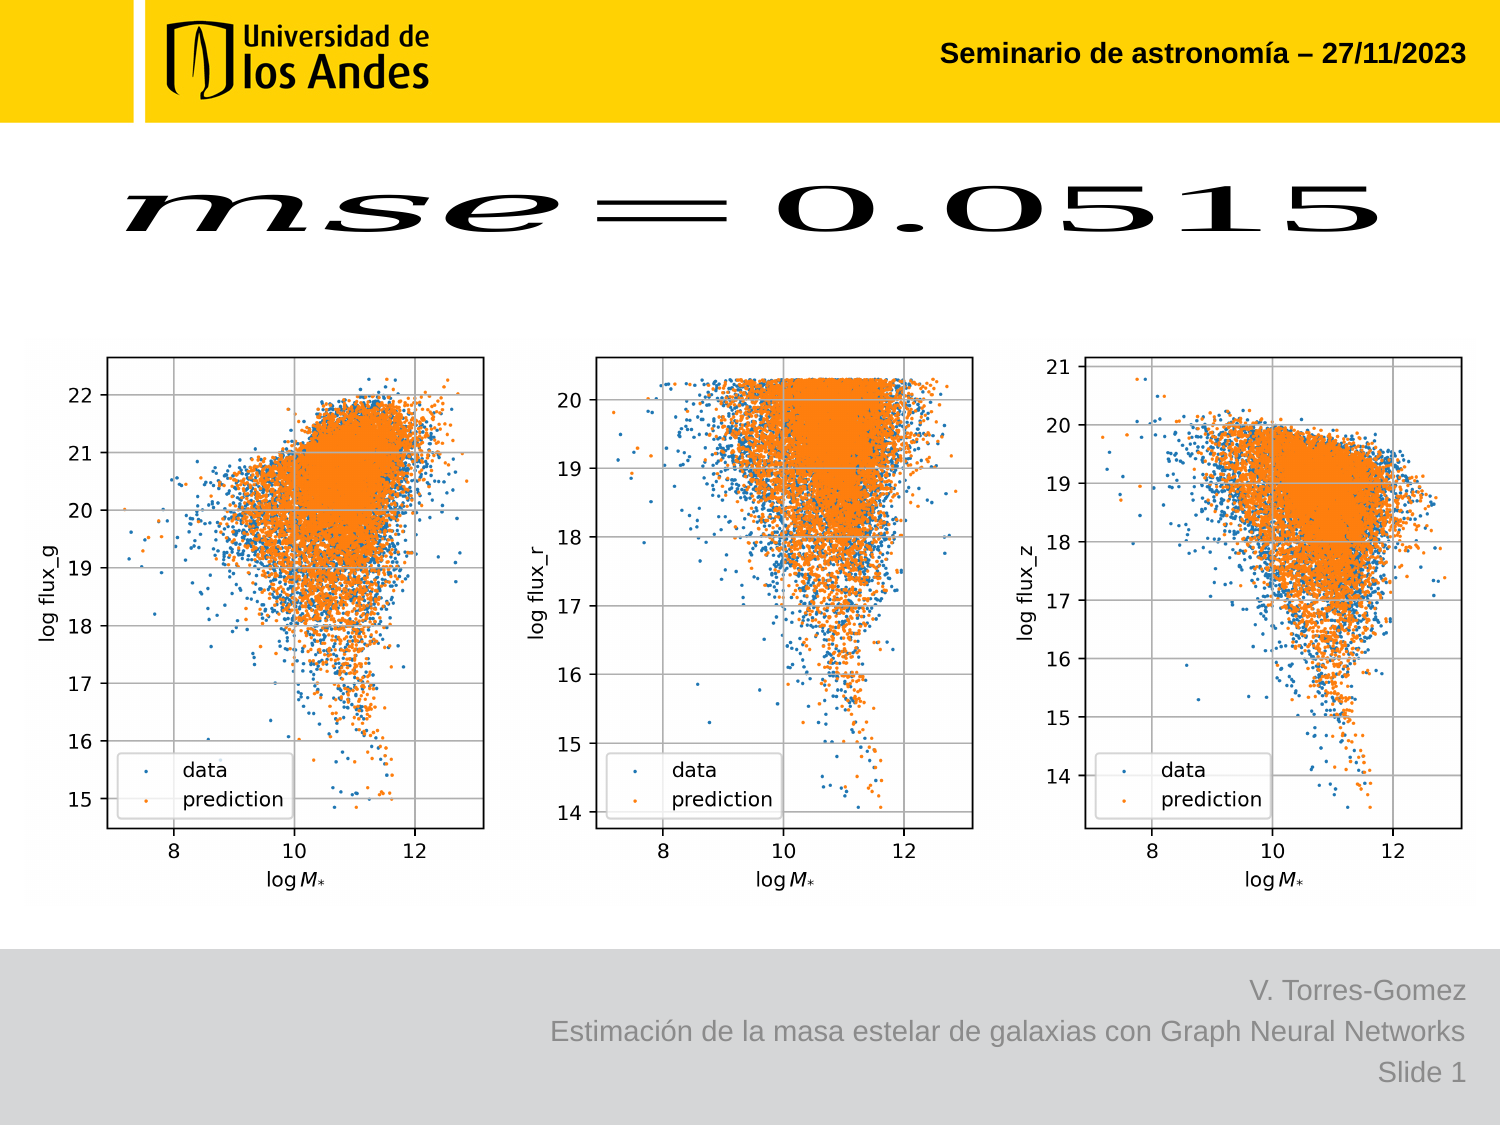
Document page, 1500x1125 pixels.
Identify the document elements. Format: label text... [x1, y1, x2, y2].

picture [0, 0, 1500, 949]
subtitle V. Torres-Gomez Estimación de la masa estelar de galaxias con Graph Neural Networks Slide 1 [289, 964, 1483, 1102]
title Seminario de astronomía – 27/11/2023 [720, 27, 1483, 76]
